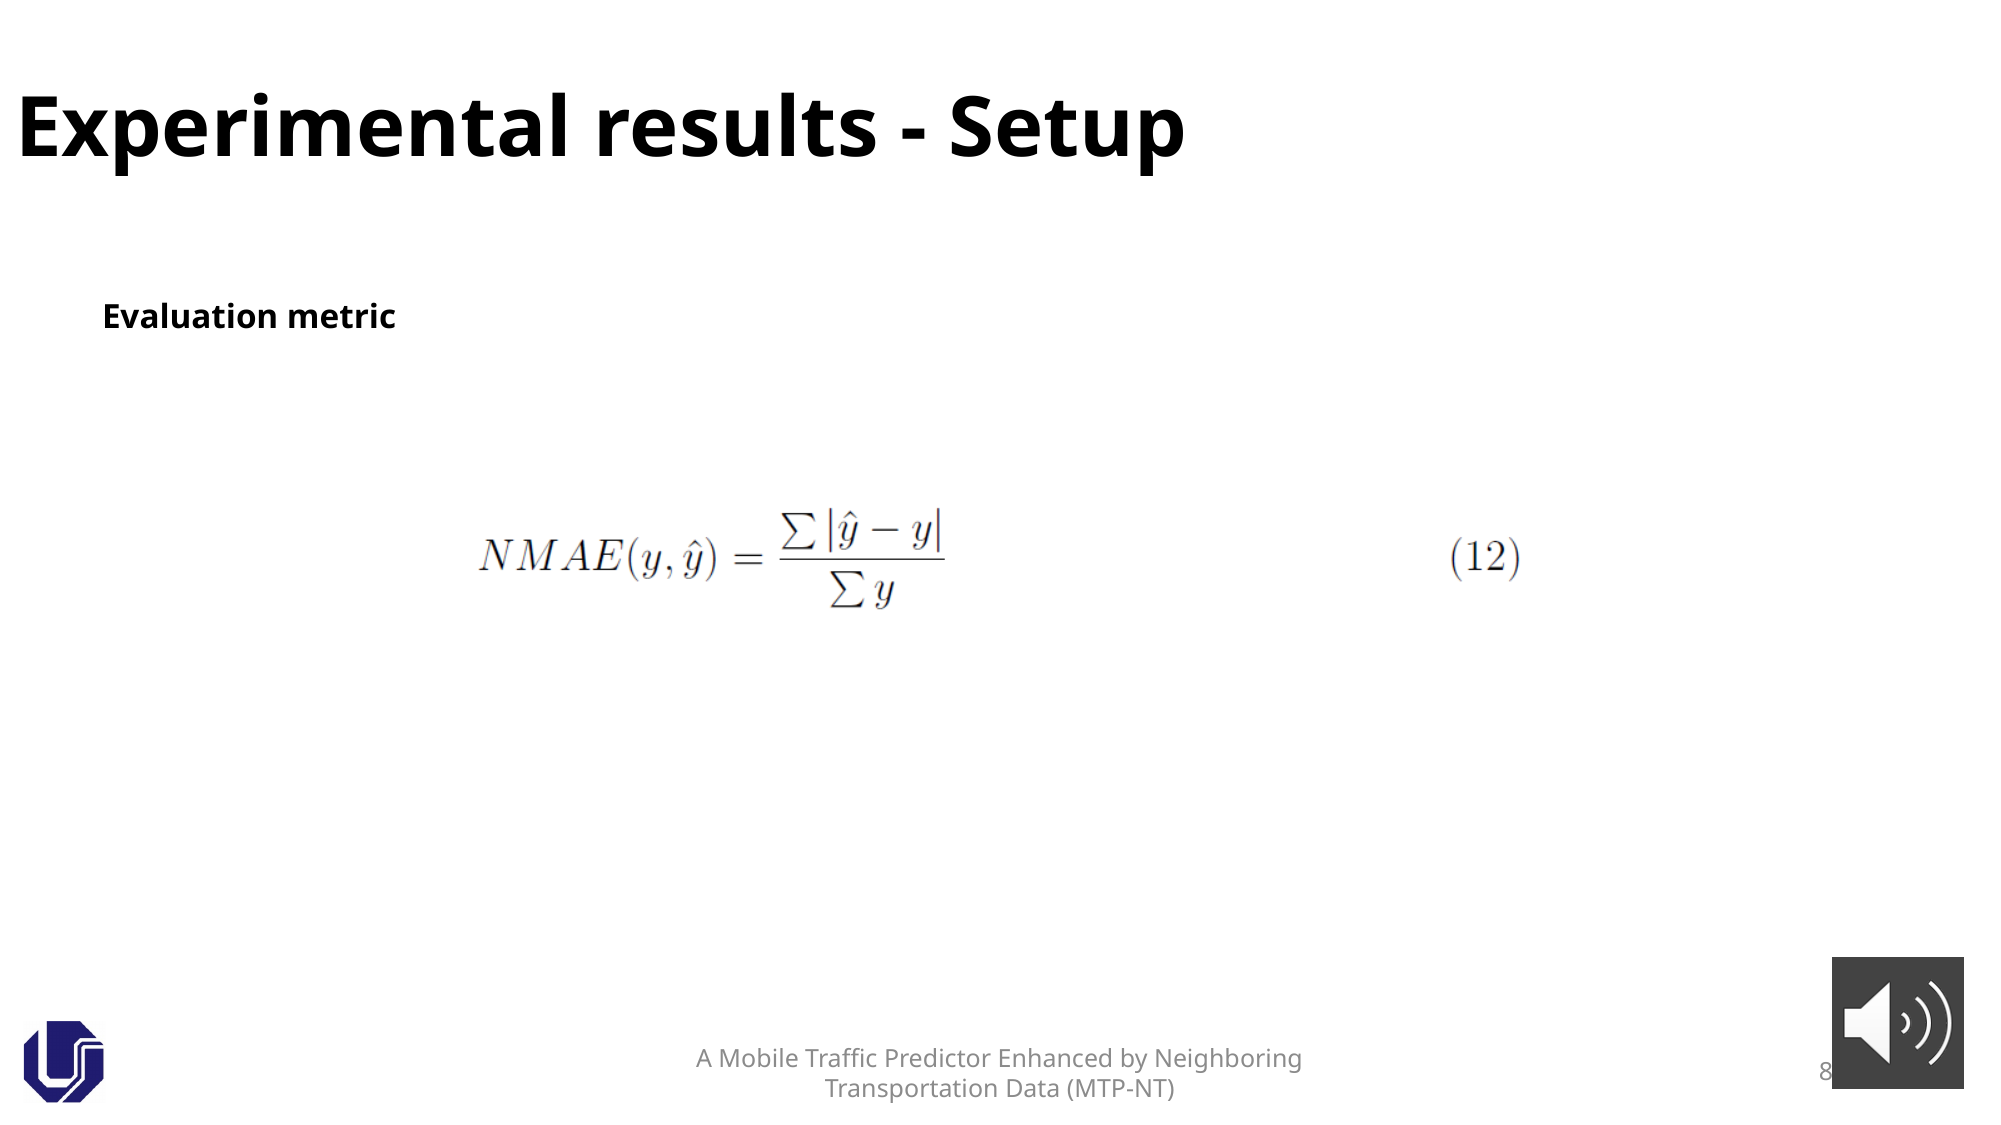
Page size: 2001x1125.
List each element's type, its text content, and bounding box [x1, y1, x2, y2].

picture [467, 498, 1533, 622]
footer A Mobile Traffic Predictor Enhanced by Neighboring Transportation Data (MTP-NT) [662, 1042, 1338, 1103]
text_box Experimental results - Setup [0, 17, 1978, 230]
picture [1831, 956, 1965, 1090]
picture [23, 1021, 106, 1103]
title Evaluation metric [87, 292, 1840, 383]
slide_number 80 [1412, 1042, 1863, 1103]
